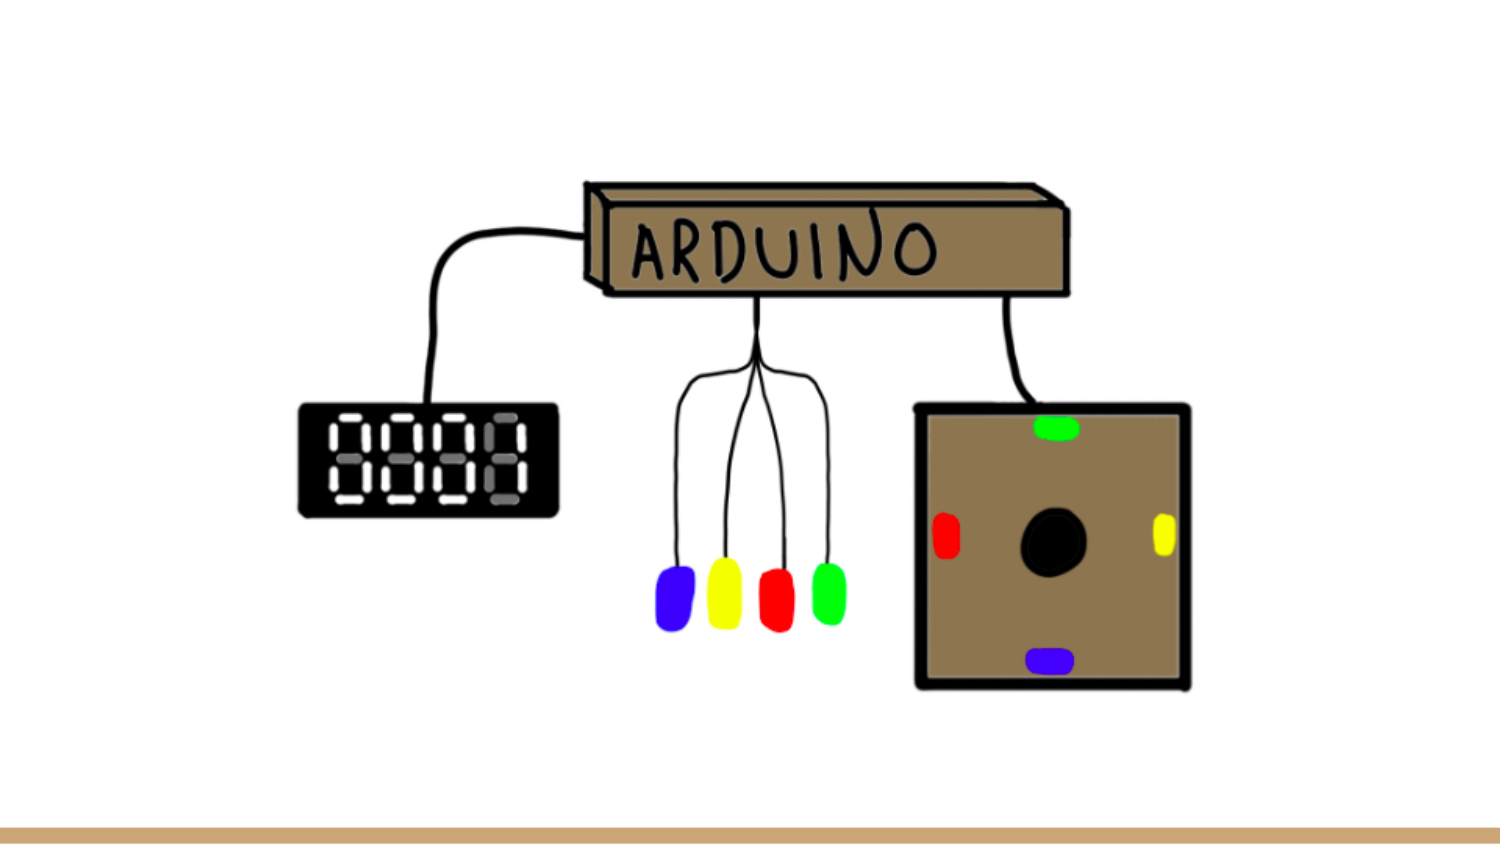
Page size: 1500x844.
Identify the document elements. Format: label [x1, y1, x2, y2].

picture [256, 122, 1244, 722]
